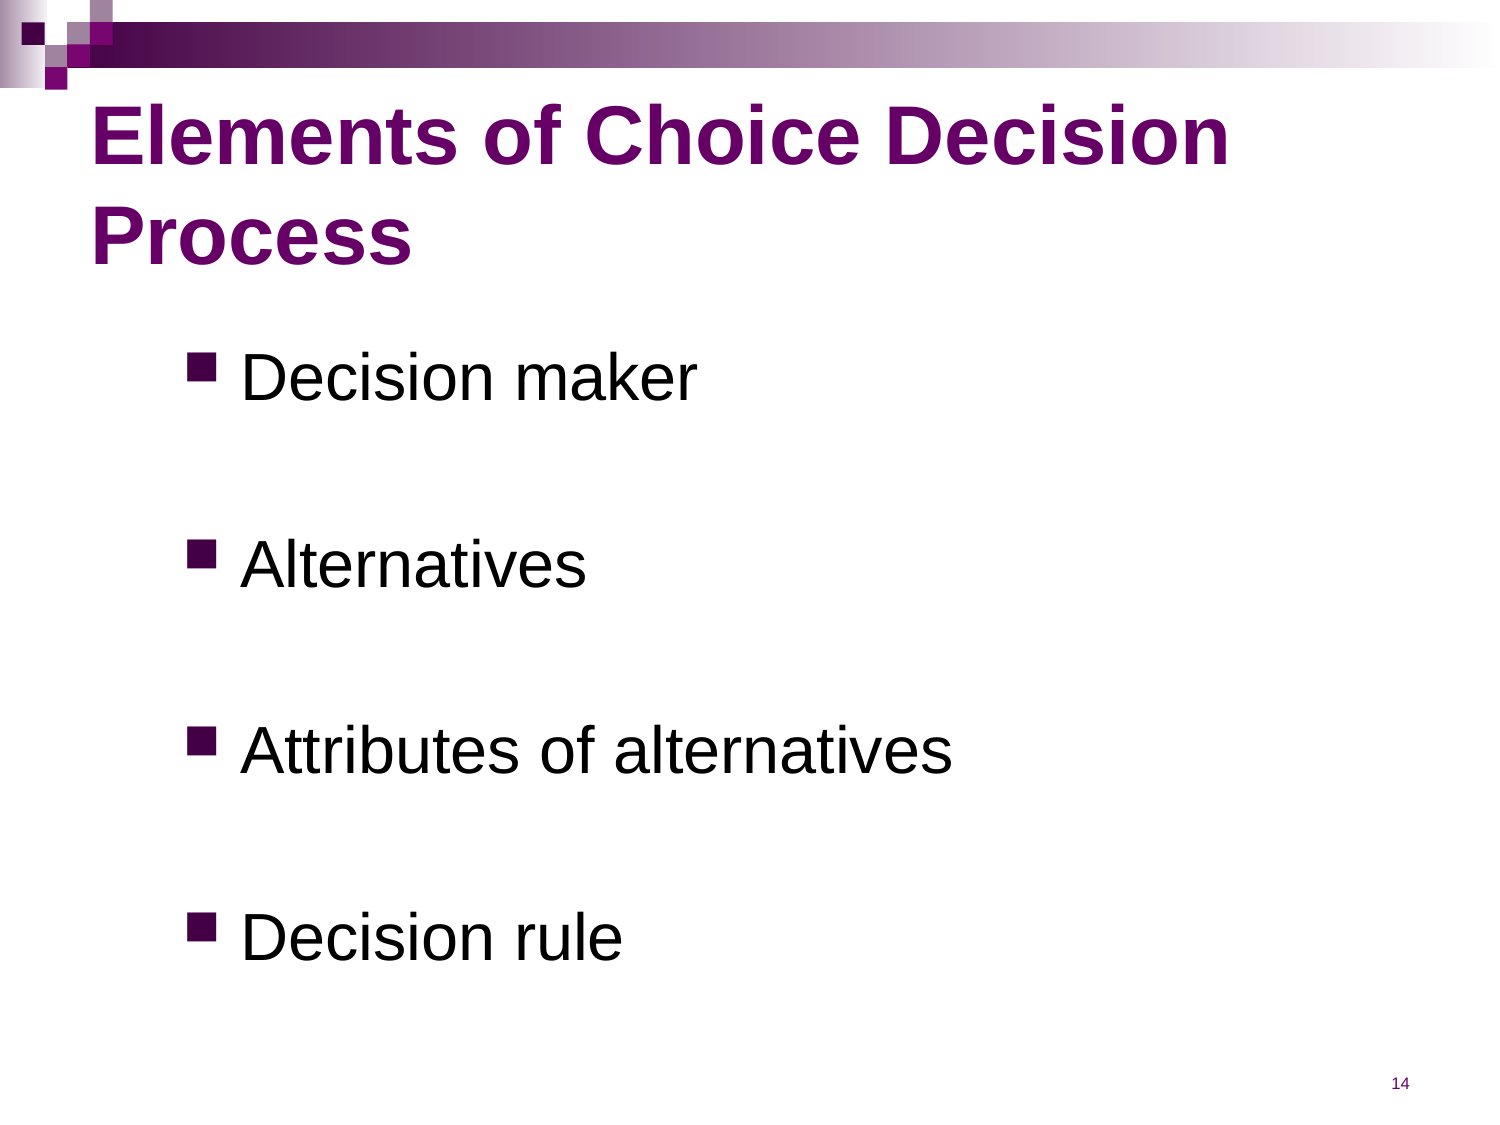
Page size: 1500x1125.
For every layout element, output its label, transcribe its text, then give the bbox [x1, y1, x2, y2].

title Elements of Choice Decision Process [75, 68, 1425, 294]
list Decision maker Alternatives Attributes of alternatives Decision rule [75, 326, 1425, 1029]
slide_number 14 [685, 1029, 1425, 1100]
